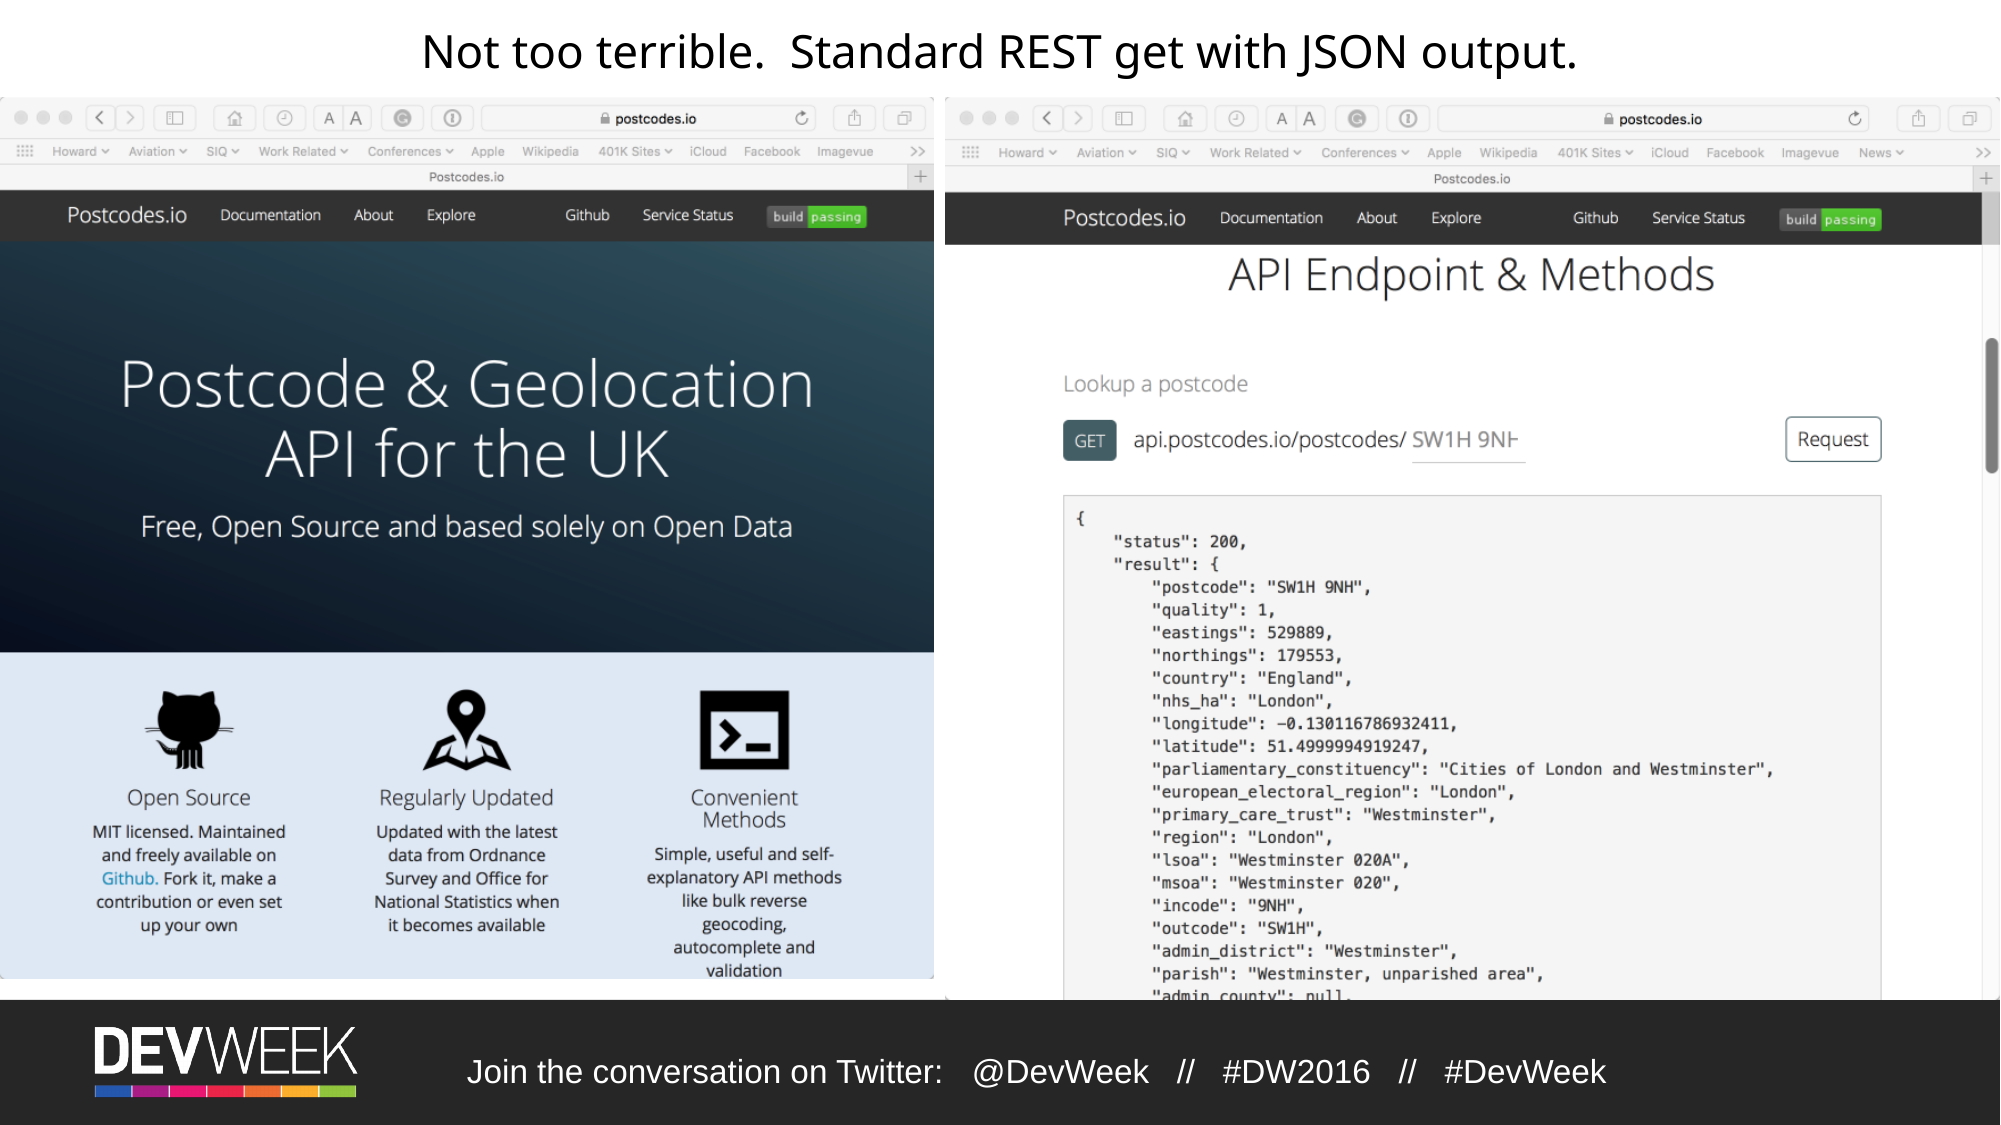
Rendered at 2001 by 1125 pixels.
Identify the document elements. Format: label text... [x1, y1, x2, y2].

picture [0, 97, 934, 979]
text_box [0, 999, 2000, 1125]
picture [945, 97, 2000, 1000]
picture [87, 1021, 365, 1104]
text_box Not too terrible. Standard REST get with JSON output. [0, 15, 2000, 86]
text_box Join the conversation on Twitter: @DevWeek // #DW2016 // #DevWeek [452, 1031, 1638, 1098]
